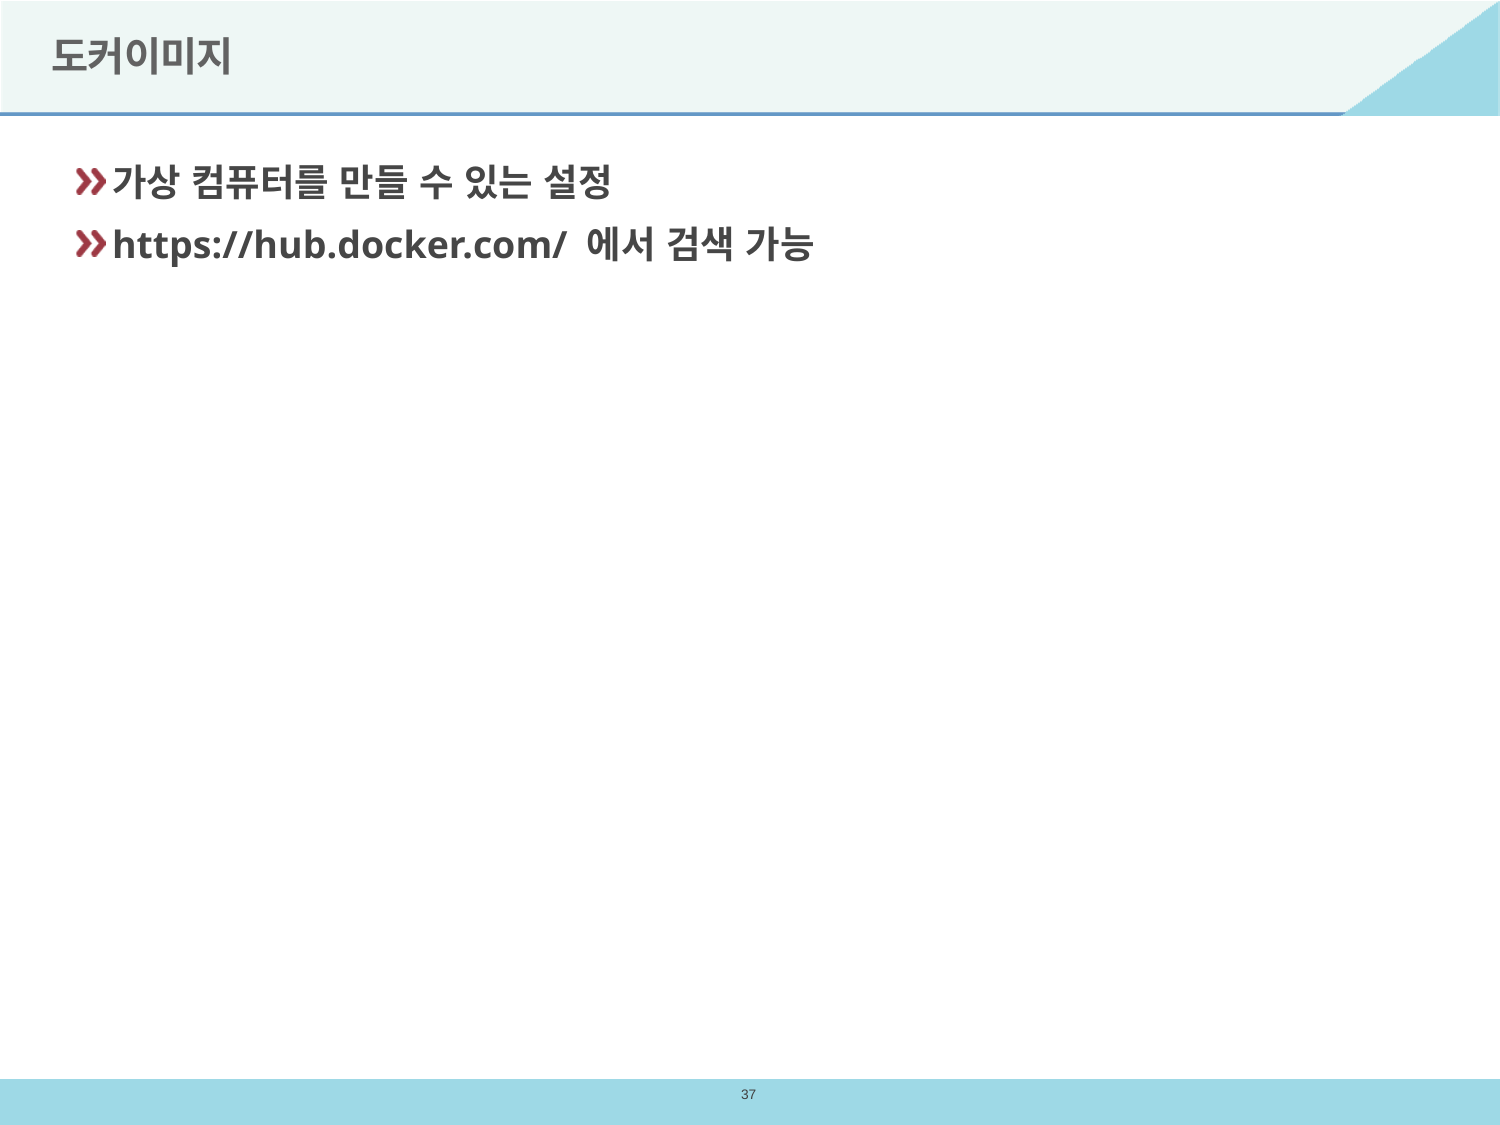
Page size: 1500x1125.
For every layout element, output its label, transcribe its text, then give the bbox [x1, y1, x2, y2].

picture [0, 1079, 1500, 1125]
title 도커이미지 [45, 19, 1396, 92]
picture [75, 168, 106, 195]
list 가상 컴퓨터를 만들 수 있는 설정 https://hub.docker.com/ 에서 검색 가능 [60, 146, 1440, 1063]
picture [75, 230, 106, 257]
picture [0, 1, 1500, 116]
